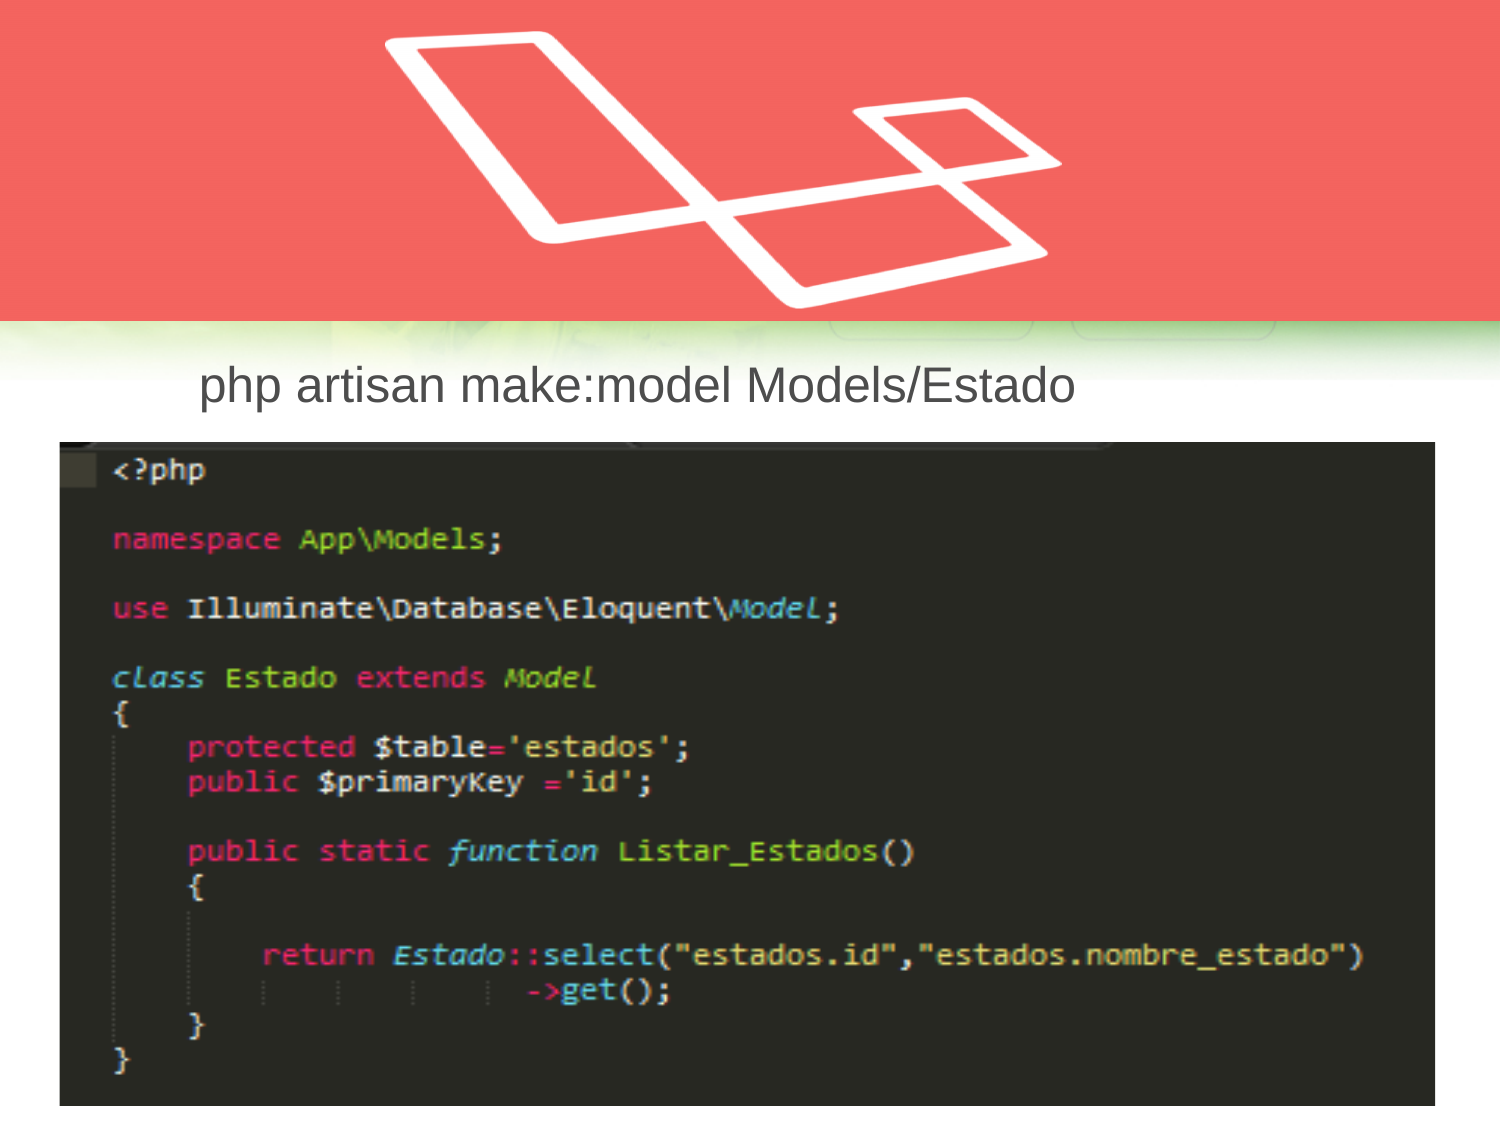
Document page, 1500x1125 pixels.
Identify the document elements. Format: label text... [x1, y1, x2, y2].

text_box php artisan make:model Models/Estado [41, 345, 1235, 421]
picture [0, 0, 1500, 1125]
